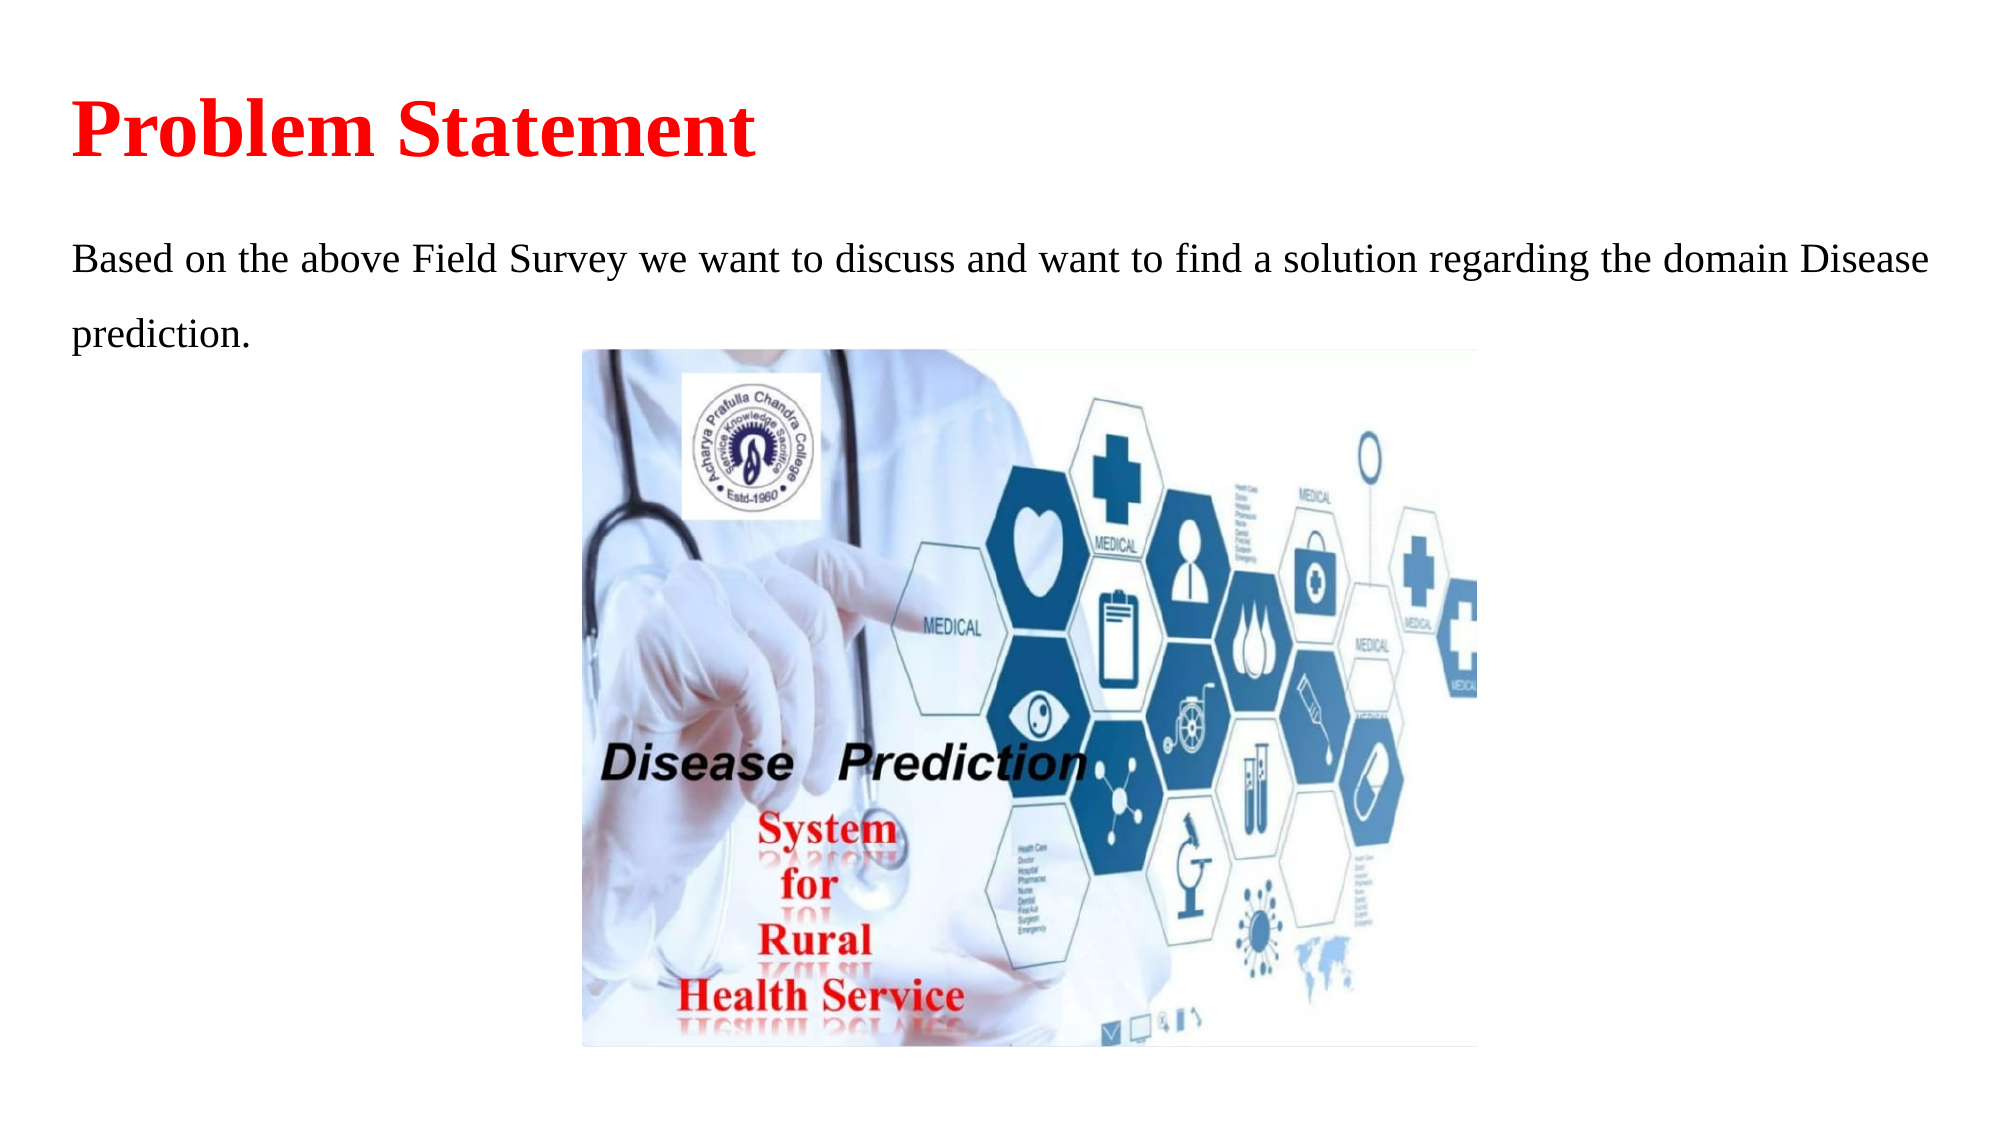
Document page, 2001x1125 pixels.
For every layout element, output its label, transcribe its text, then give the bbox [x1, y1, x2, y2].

picture [581, 349, 1477, 1047]
title Problem Statement [56, 59, 1947, 198]
list Based on the above Field Survey we want to discuss and want to find a solution regarding the domain Disease prediction. [56, 198, 1947, 1066]
